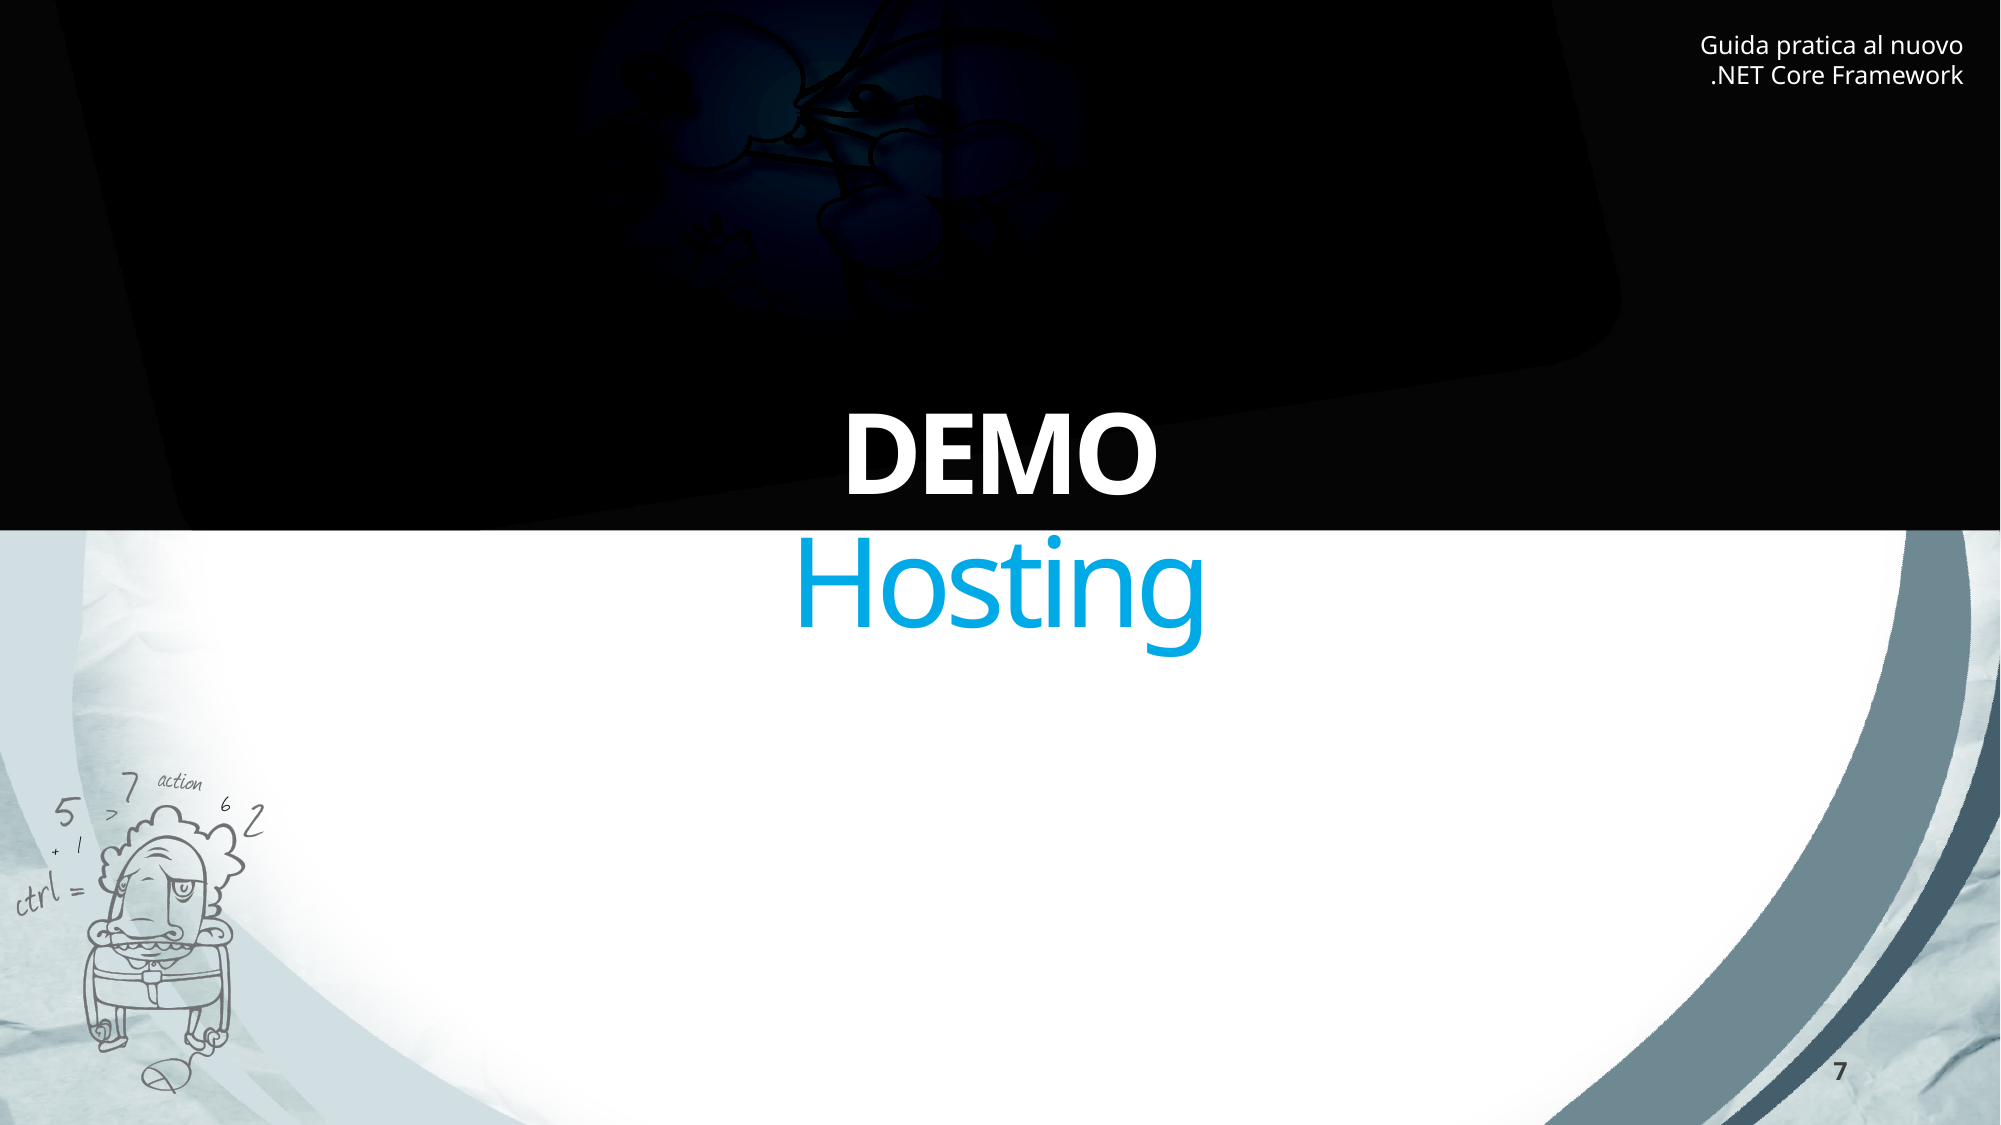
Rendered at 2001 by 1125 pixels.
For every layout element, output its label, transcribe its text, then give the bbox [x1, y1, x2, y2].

text_box Guida pratica al nuovo .NET Core Framework [1543, 22, 1979, 98]
picture [0, 0, 2001, 1125]
slide_number 7 [1412, 1042, 1863, 1103]
title DEMO Hosting [138, 364, 1864, 687]
